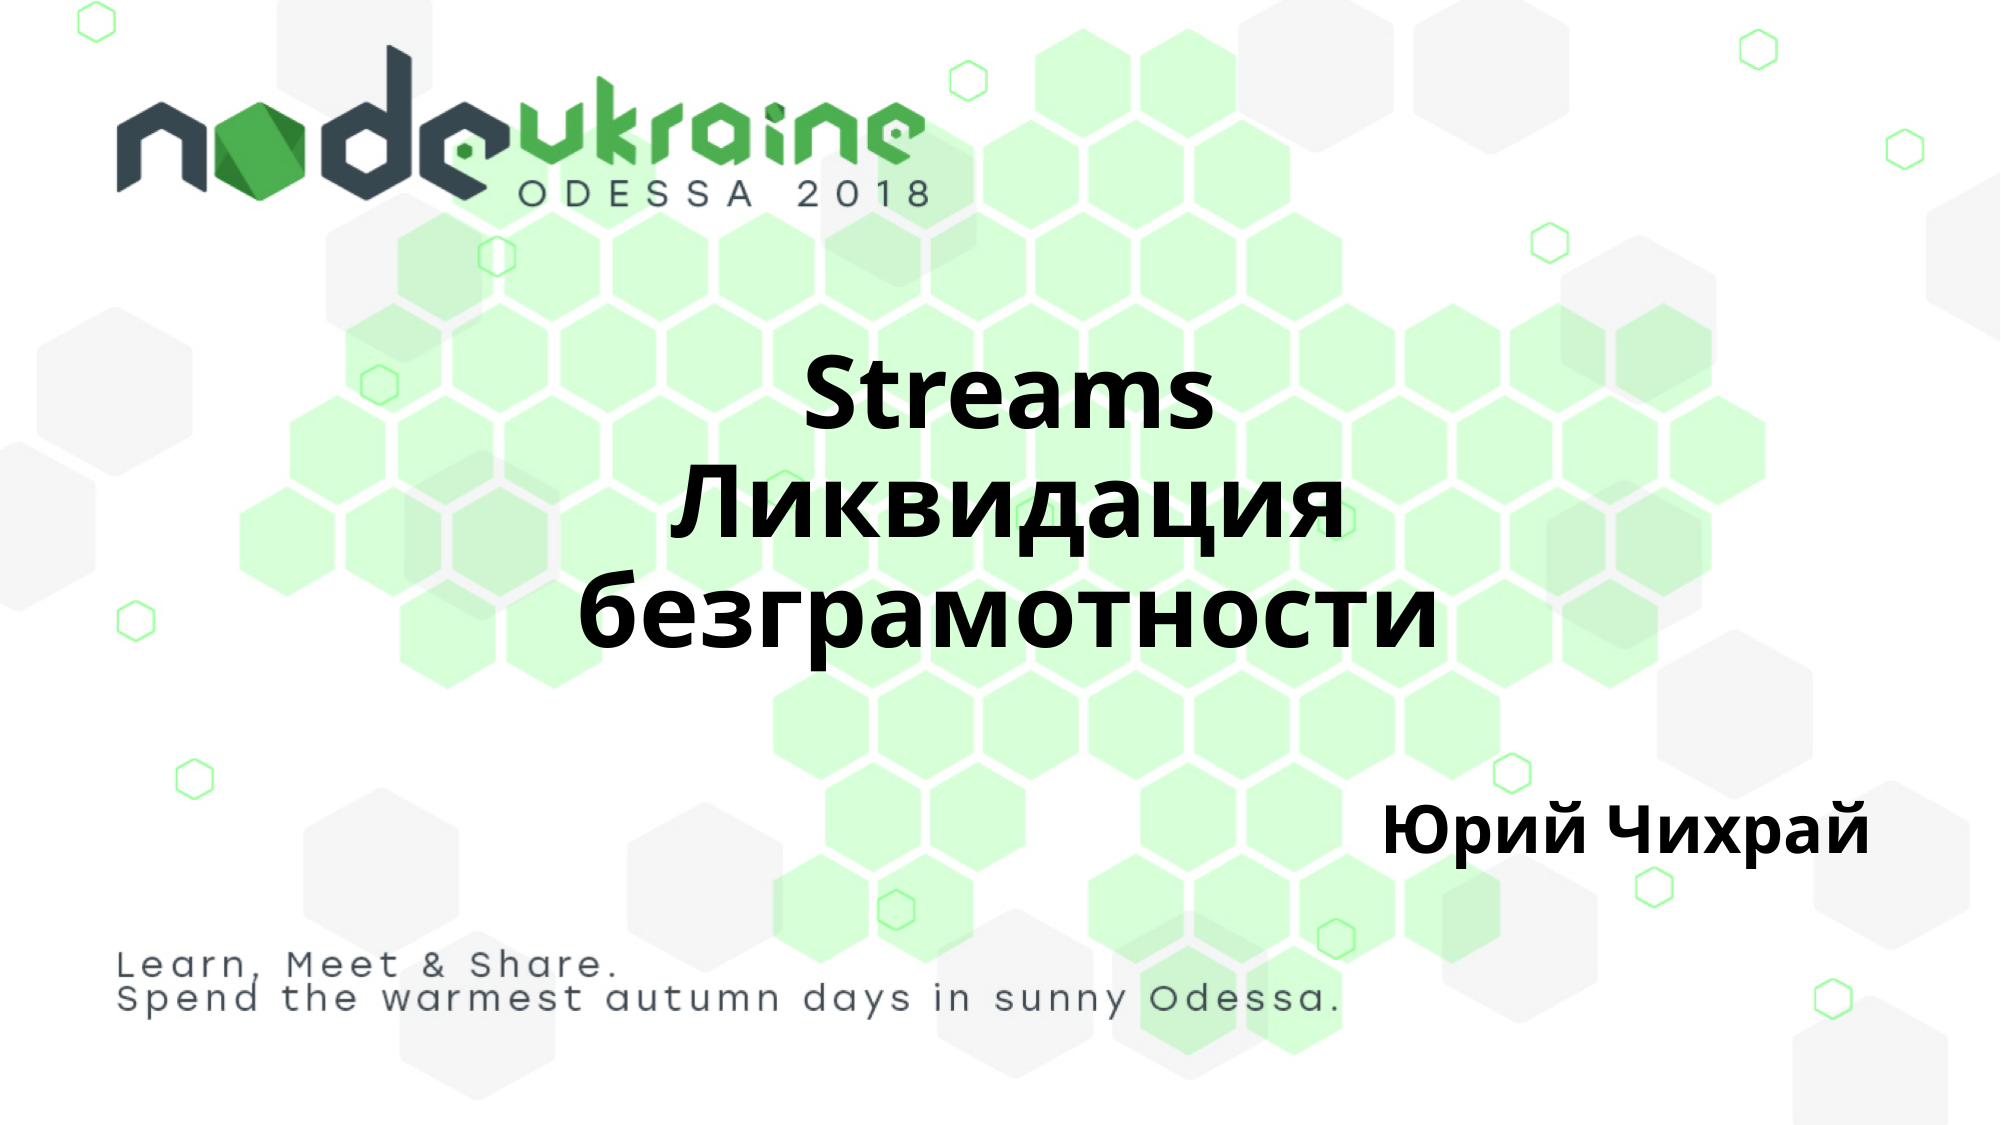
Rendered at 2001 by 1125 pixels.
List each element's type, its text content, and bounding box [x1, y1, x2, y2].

title Юрий Чихрай [162, 723, 1888, 941]
text_box Streams Ликвидация безграмотности [279, 333, 1740, 678]
picture [0, 0, 2001, 1125]
